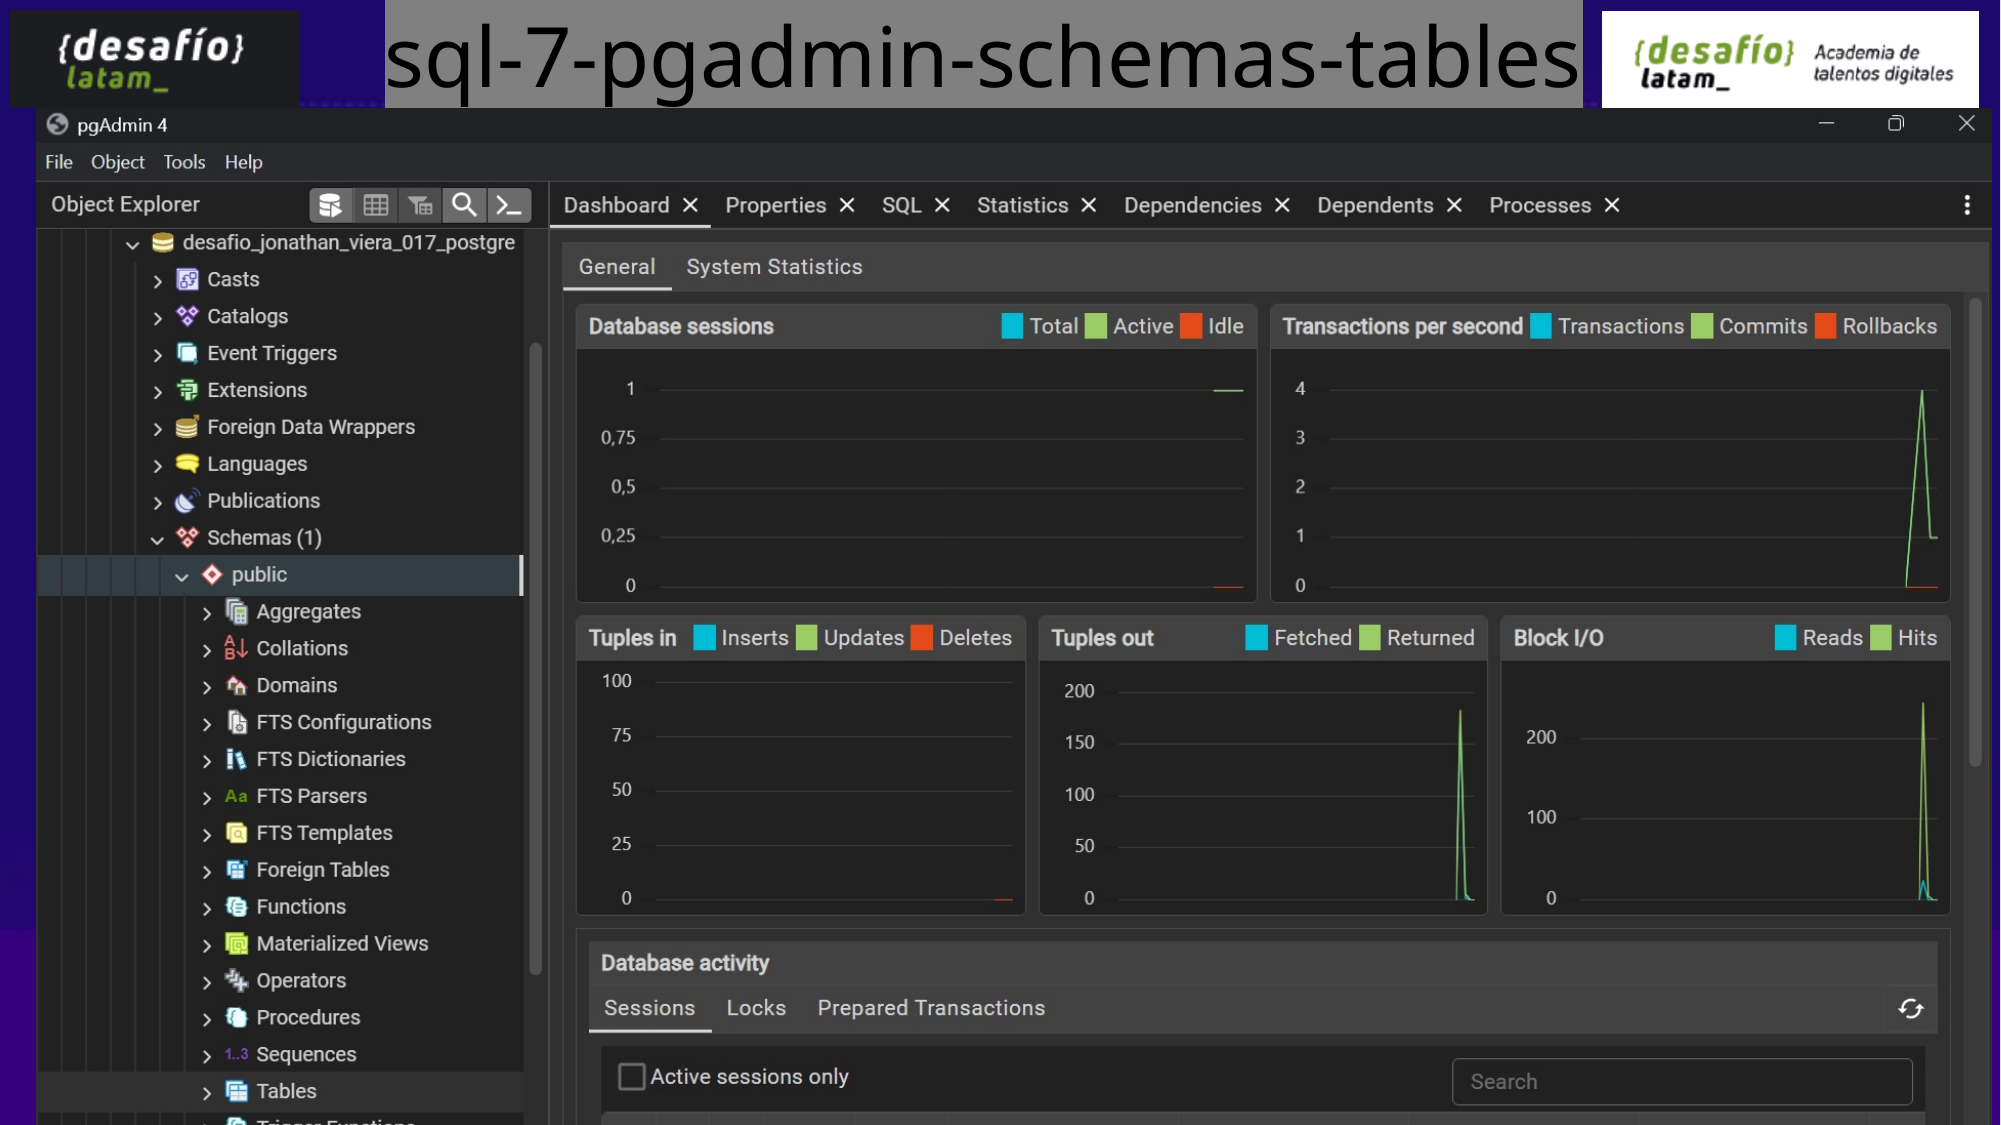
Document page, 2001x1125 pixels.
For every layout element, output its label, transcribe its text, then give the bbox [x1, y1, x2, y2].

picture [0, 0, 2001, 1125]
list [10, 10, 300, 108]
title sql-7-pgadmin-schemas-tables [369, 0, 1791, 108]
